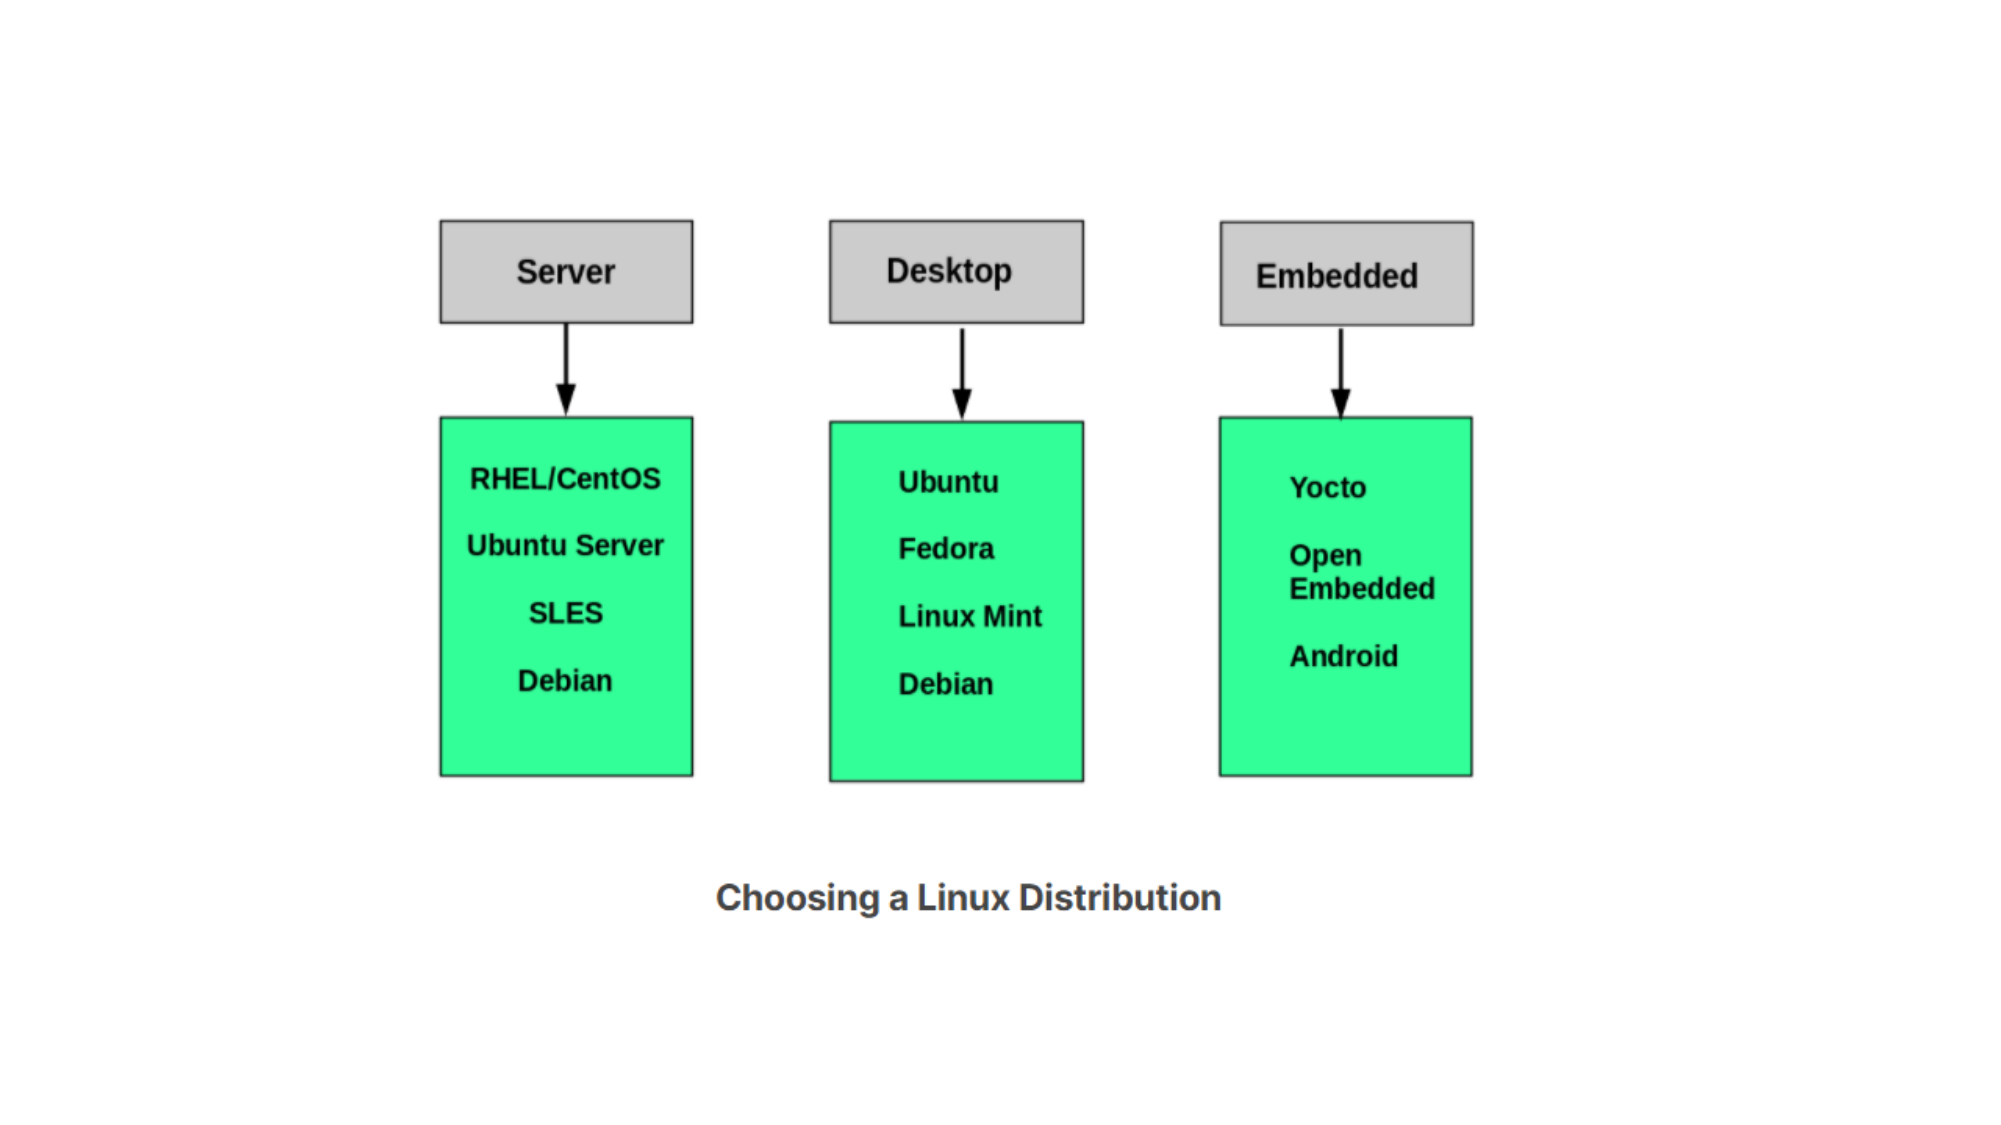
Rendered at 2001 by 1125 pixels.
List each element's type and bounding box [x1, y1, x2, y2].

picture [405, 166, 1594, 959]
